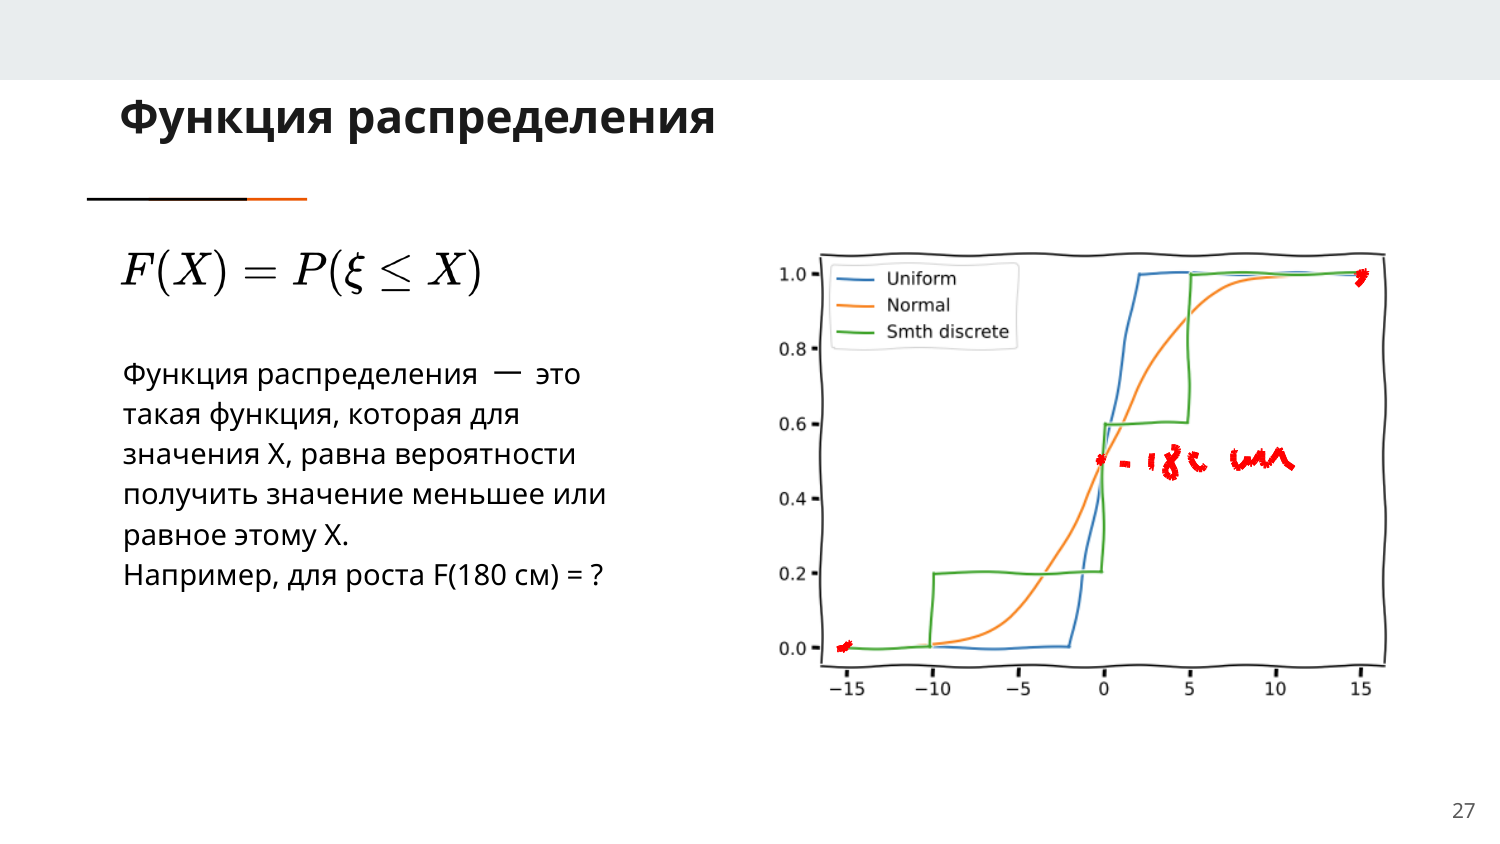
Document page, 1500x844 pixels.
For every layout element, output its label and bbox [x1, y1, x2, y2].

title [119, 72, 1381, 161]
picture [119, 246, 484, 301]
text_box [108, 335, 630, 607]
slide_number [1400, 779, 1491, 844]
picture [776, 246, 1401, 708]
